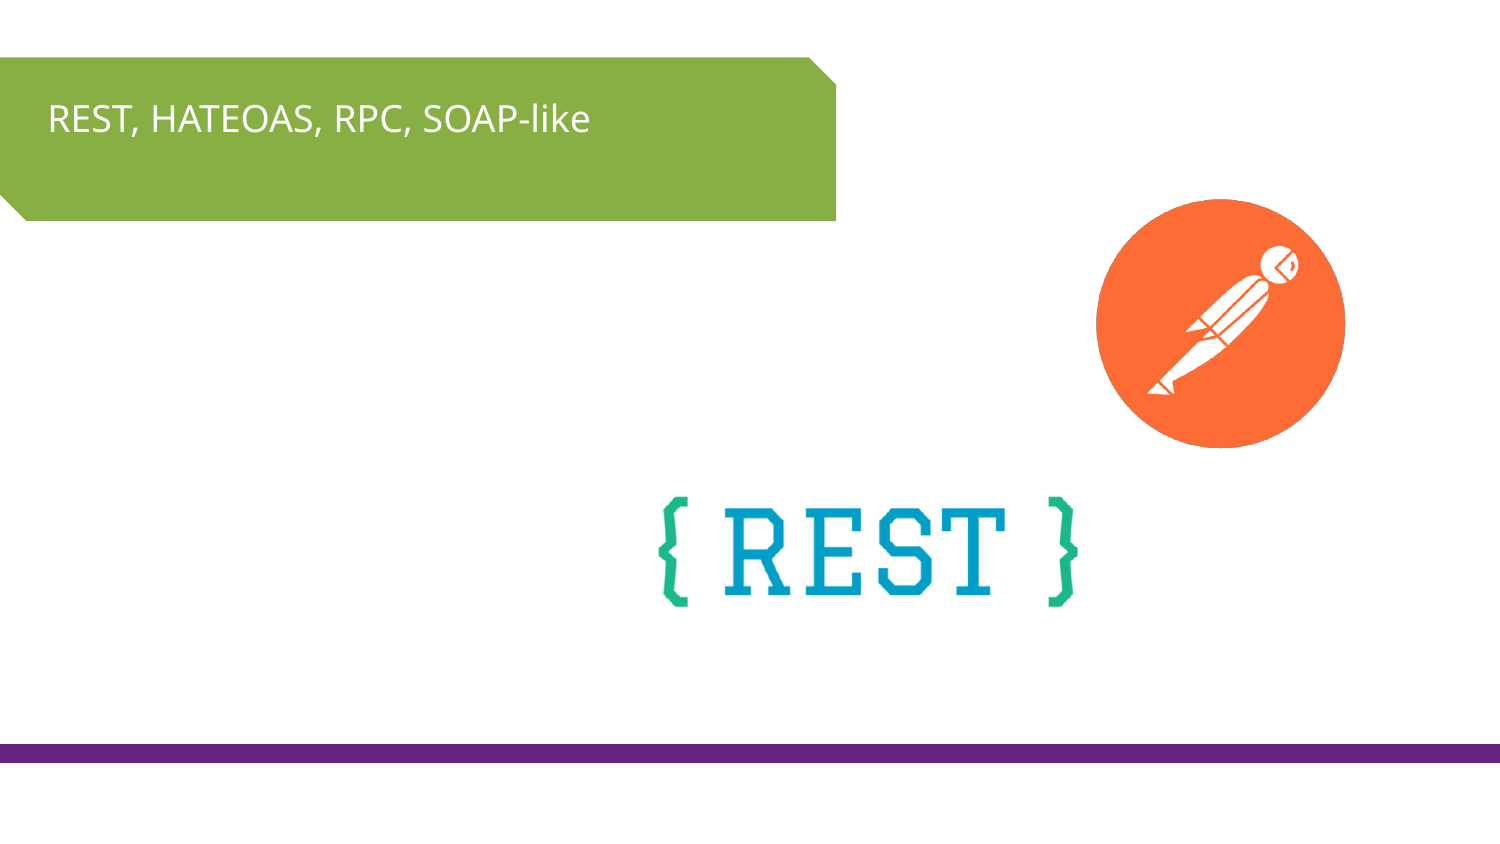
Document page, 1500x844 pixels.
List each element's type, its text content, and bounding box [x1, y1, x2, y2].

picture [625, 198, 1346, 684]
text_box [0, 58, 836, 221]
text_box [0, 744, 1500, 763]
text_box REST, HATEOAS, RPC, SOAP-like [32, 79, 803, 199]
